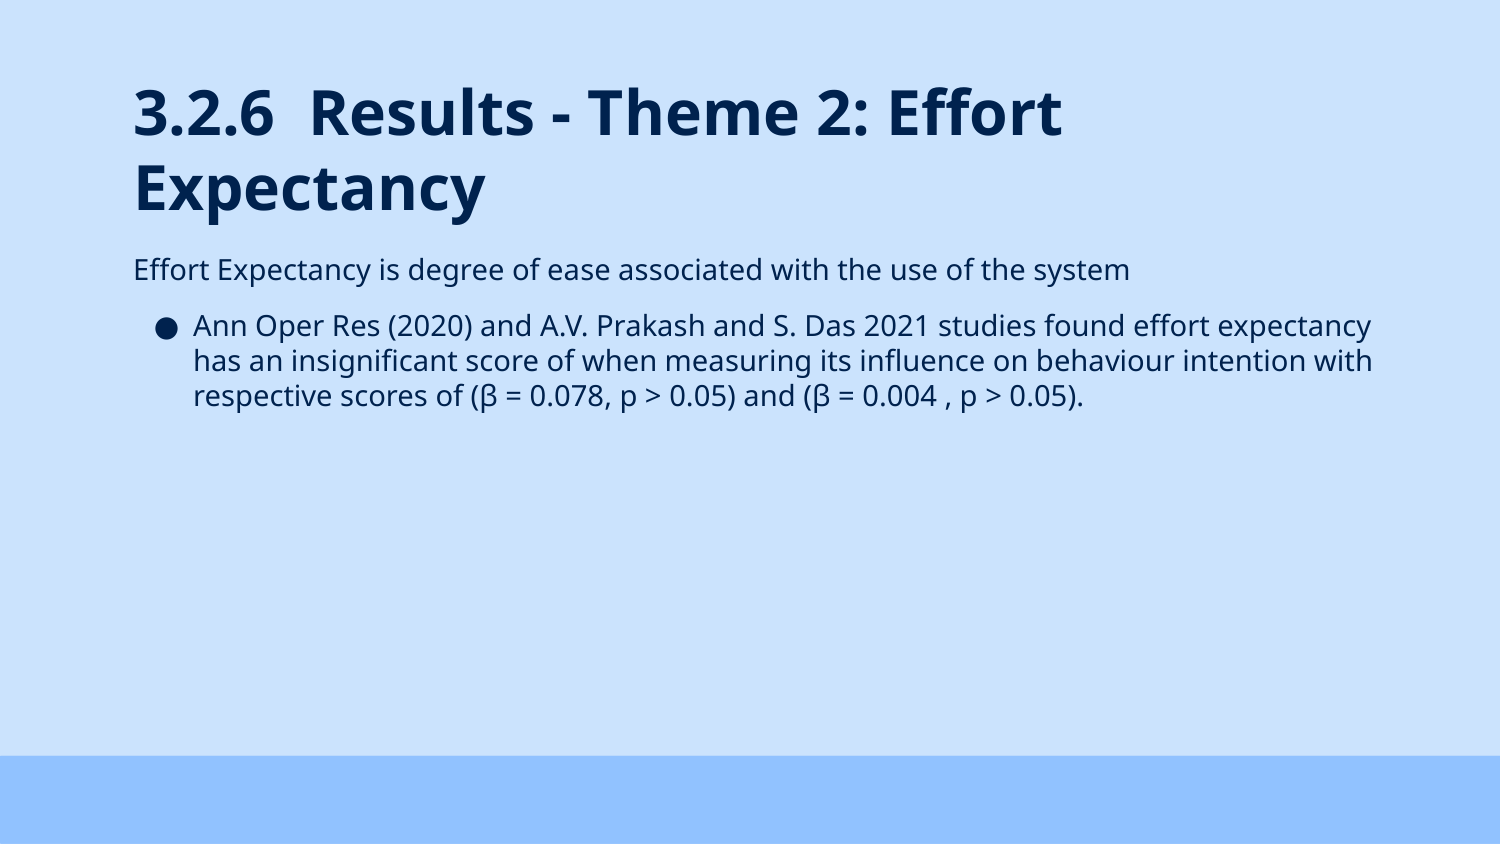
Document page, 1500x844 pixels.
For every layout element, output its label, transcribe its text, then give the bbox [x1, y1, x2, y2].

title 3.2.6 Results - Theme 2: Effort Expectancy [118, 72, 1382, 247]
list Effort Expectancy is degree of ease associated with the use of the system Ann Oper Res (2020) and A.V. Prakash and S. Das 2021 studies found effort expectancy has an insignificant score of when measuring its influence on behaviour intention with respective scores of (β = 0.078, p > 0.05) and (β = 0.004 , p > 0.05). [118, 236, 1413, 716]
